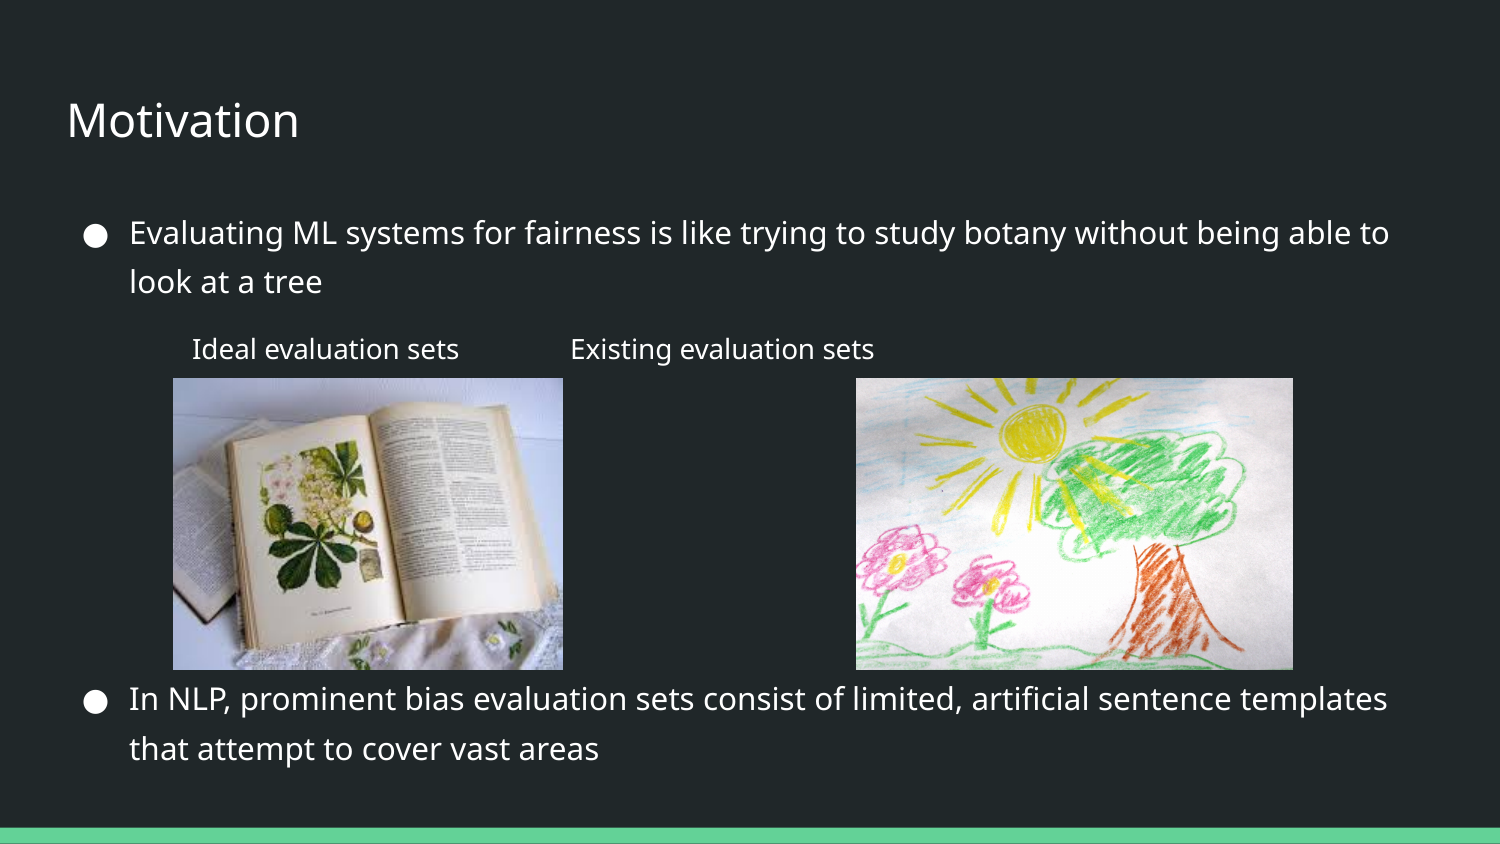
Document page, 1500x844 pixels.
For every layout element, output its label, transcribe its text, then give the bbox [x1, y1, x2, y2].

picture [173, 377, 563, 670]
title Motivation [51, 72, 1449, 167]
list Evaluating ML systems for fairness is like trying to study botany without being able to look at a tree Ideal evaluation sets Existing evaluation sets In NLP, prominent bias evaluation sets consist of limited, artificial sentence templates that attempt to cover vast areas [51, 189, 1449, 790]
picture [855, 377, 1294, 670]
